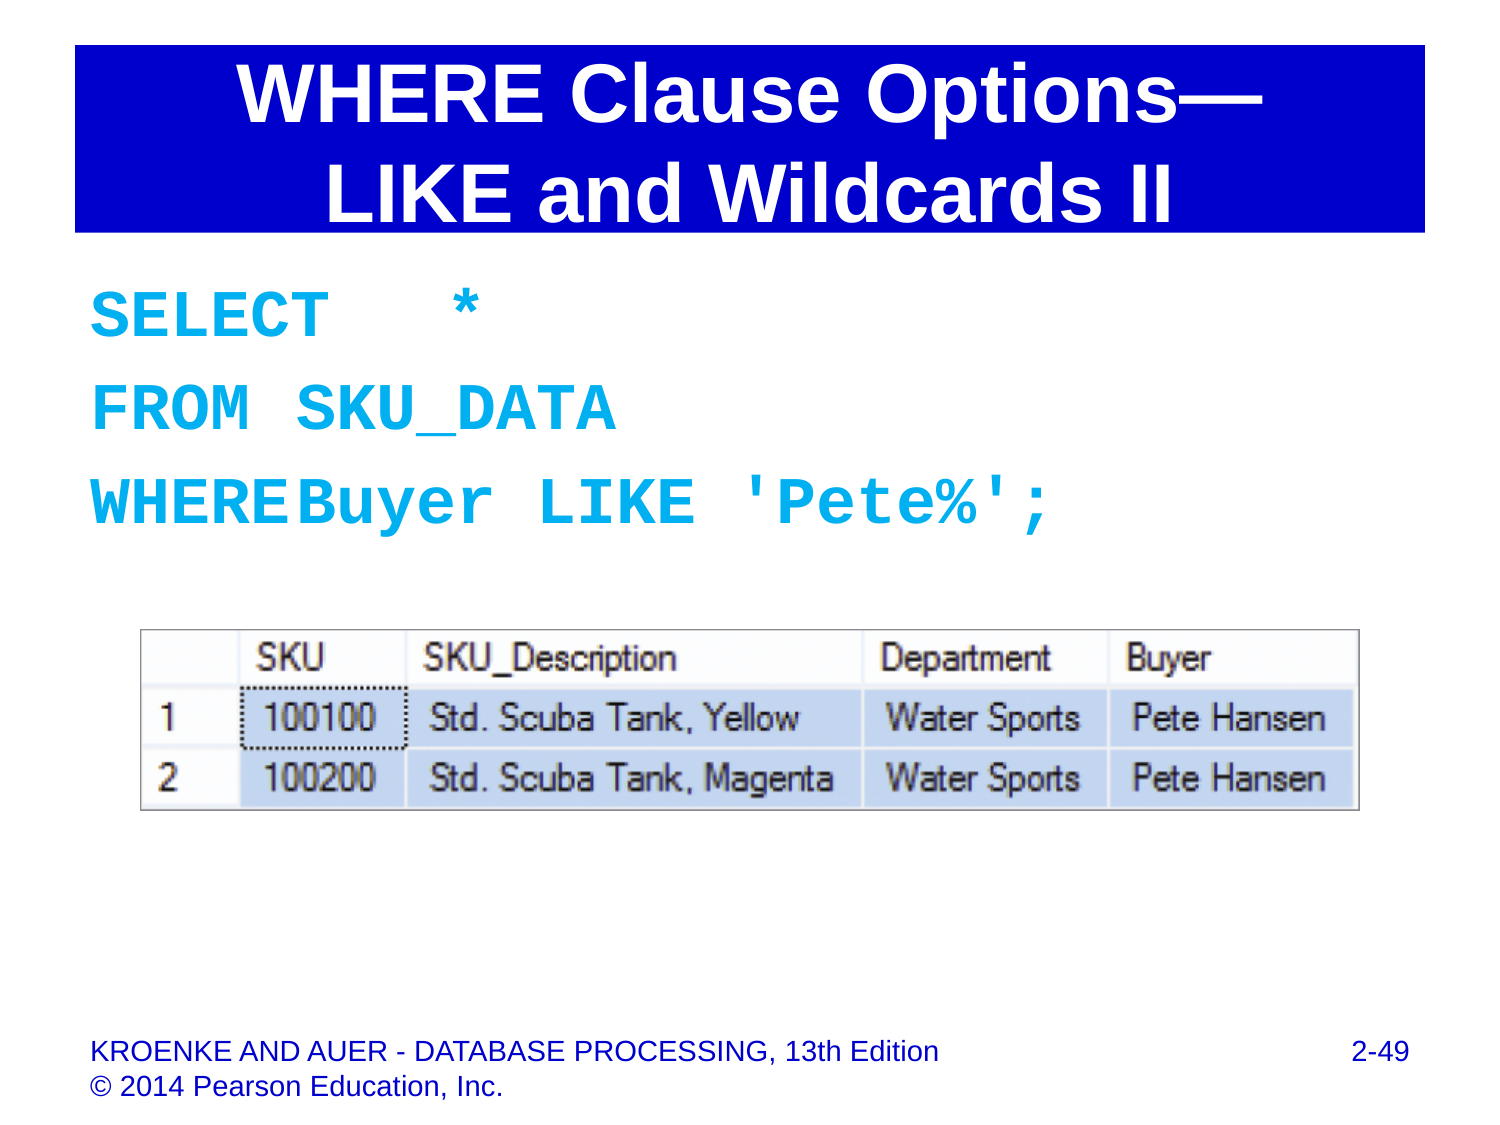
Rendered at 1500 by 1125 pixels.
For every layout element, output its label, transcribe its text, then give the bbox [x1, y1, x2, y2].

footer KROENKE AND AUER - DATABASE PROCESSING, 13th Edition © 2014 Pearson Education, Inc. [74, 1024, 976, 1104]
picture [140, 629, 1360, 812]
slide_number 2-49 [1249, 1024, 1426, 1103]
list SELECT * FROM SKU_DATA WHERE Buyer LIKE 'Pete%'; [74, 262, 1426, 563]
title WHERE Clause Options— LIKE and Wildcards II [74, 44, 1426, 233]
